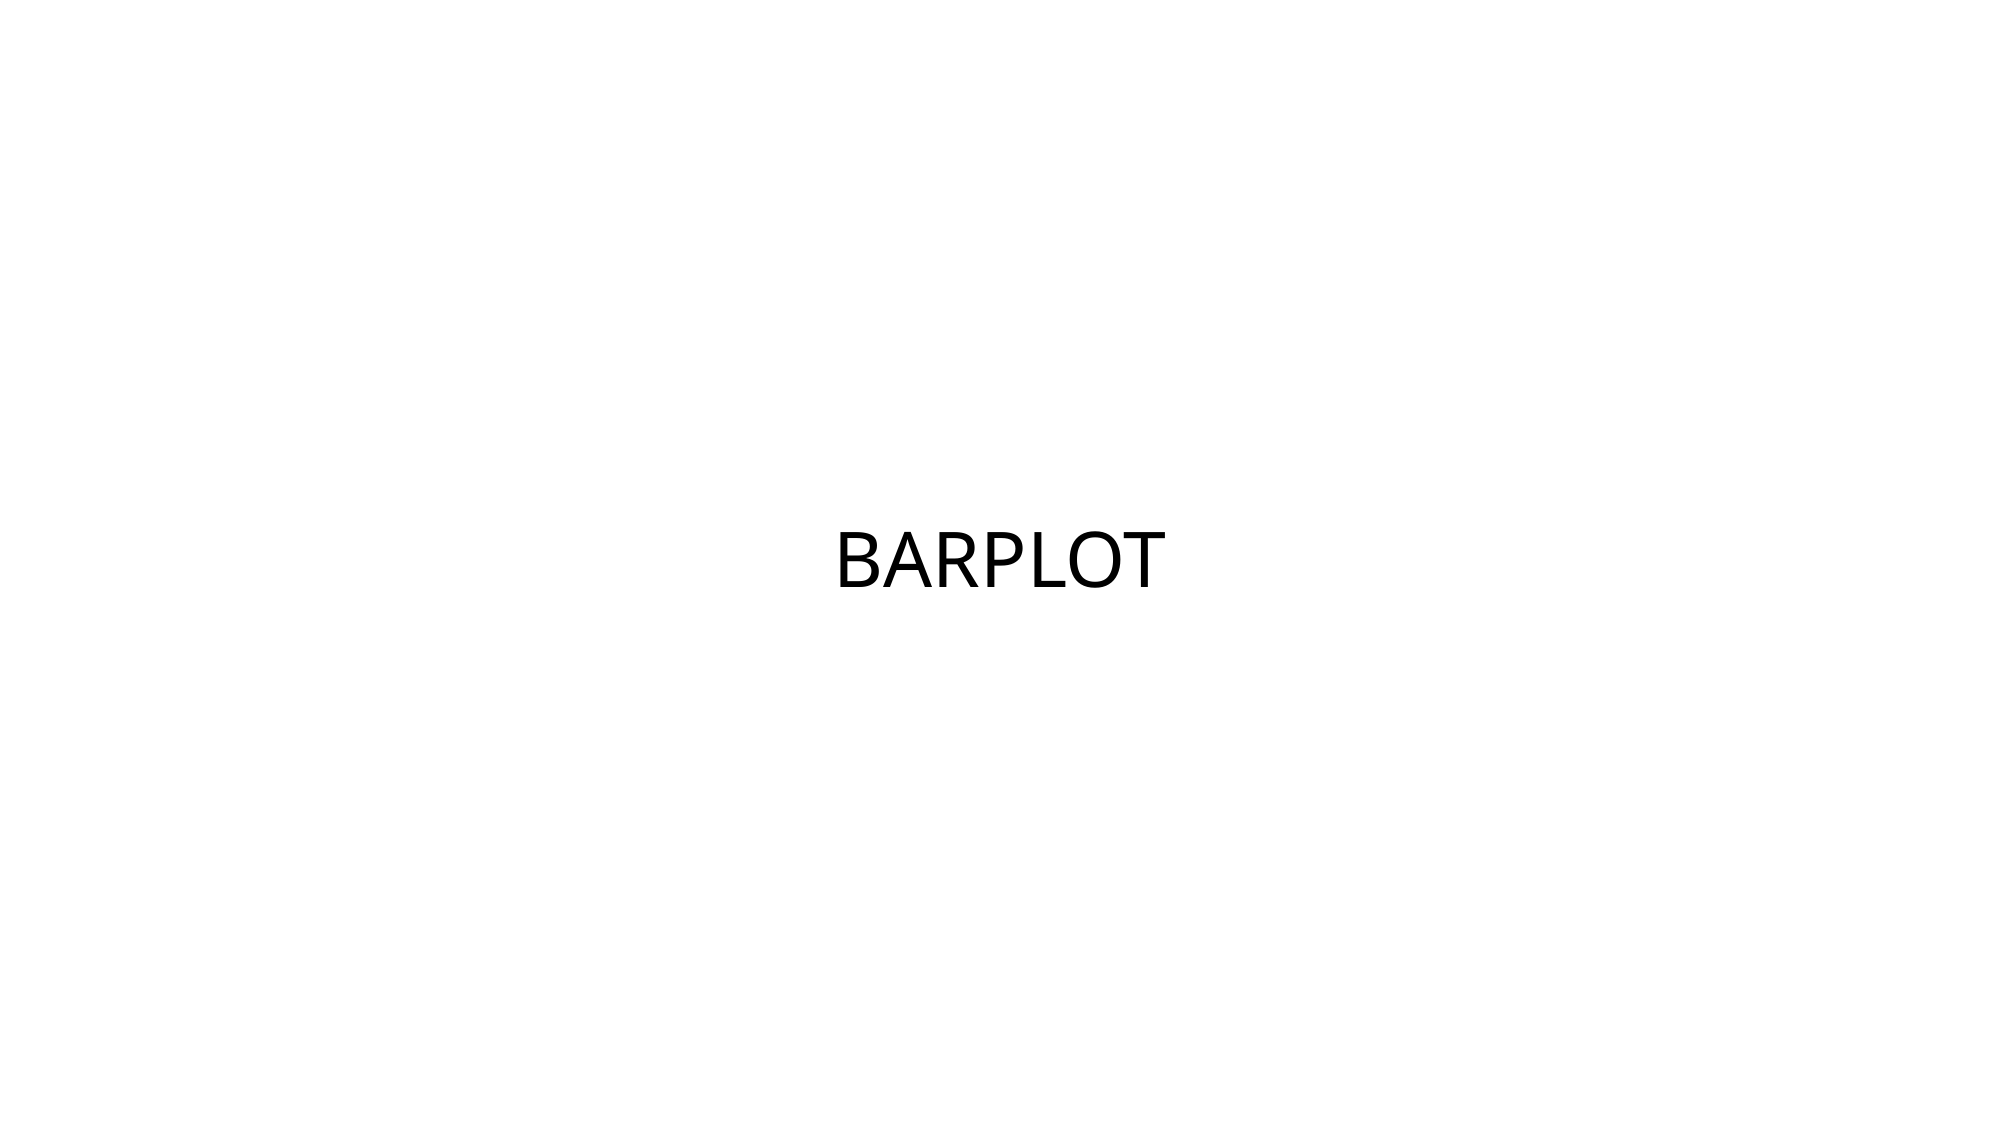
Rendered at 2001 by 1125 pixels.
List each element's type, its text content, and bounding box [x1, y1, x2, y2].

title BARPLOT [799, 512, 1201, 613]
